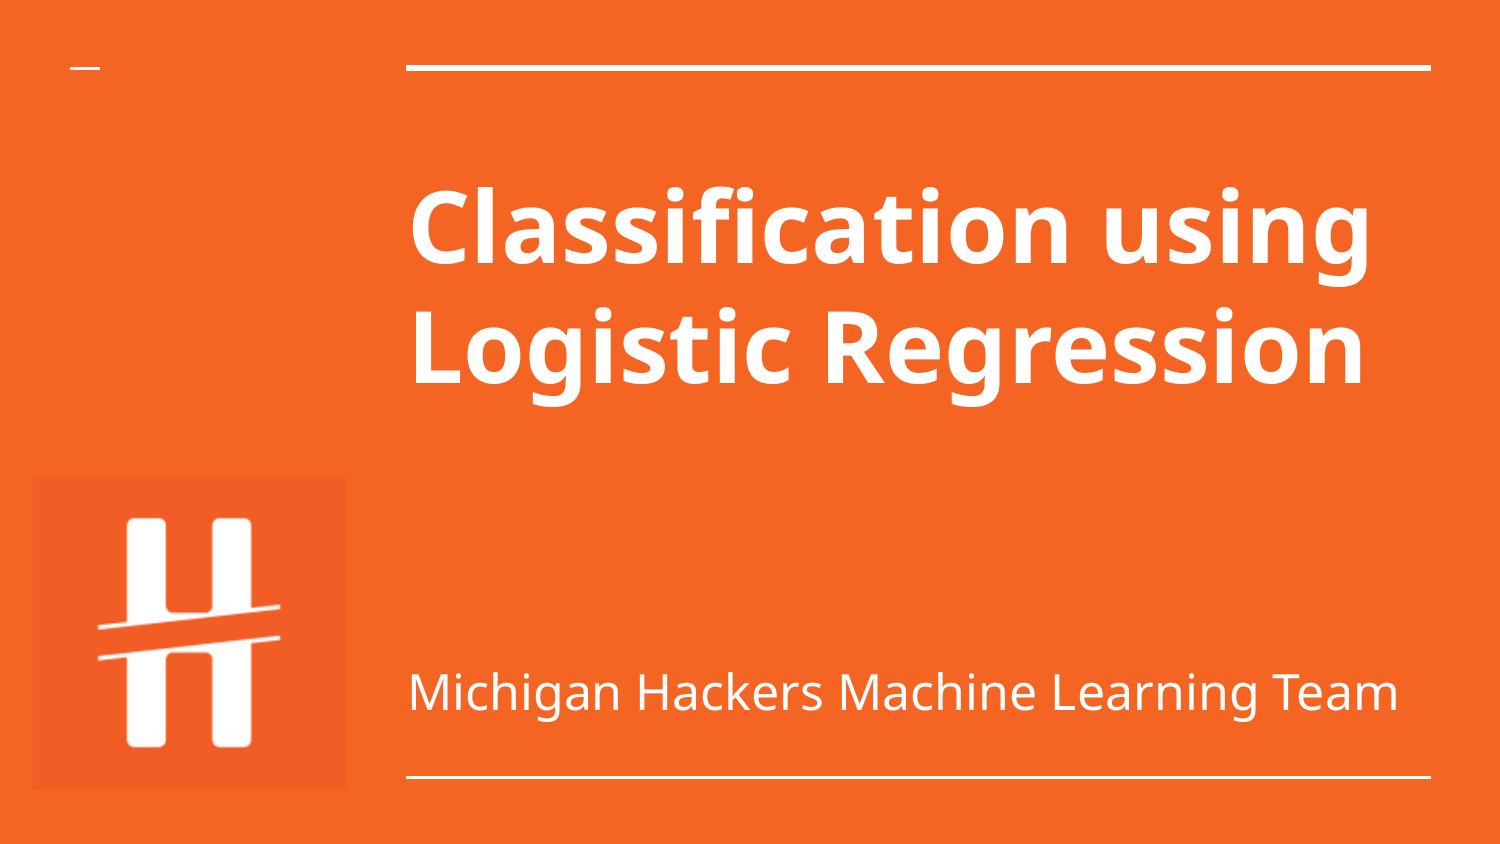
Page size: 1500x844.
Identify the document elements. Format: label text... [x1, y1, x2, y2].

title Classification using Logistic Regression [392, 149, 1431, 402]
subtitle Michigan Hackers Machine Learning Team [392, 531, 1431, 735]
picture [32, 476, 346, 790]
